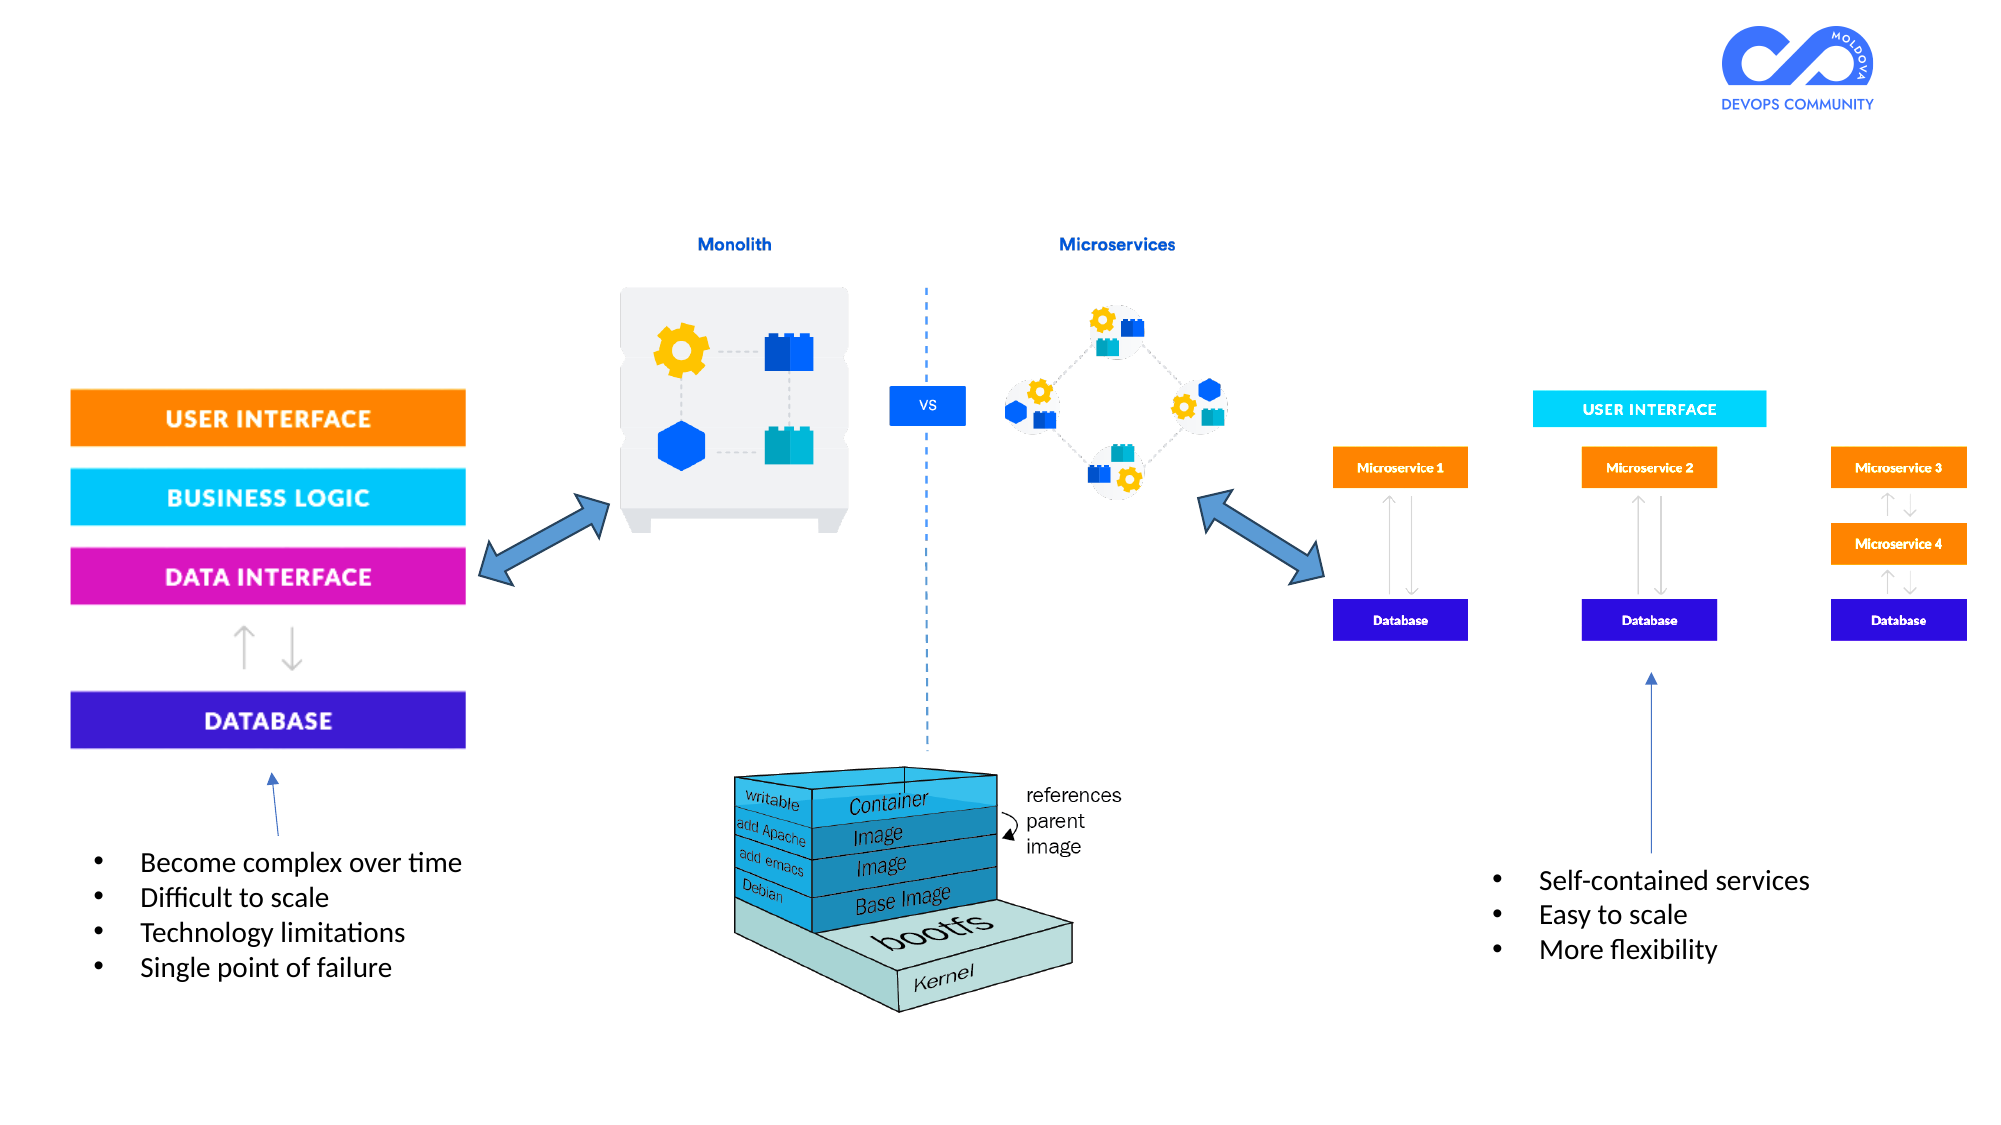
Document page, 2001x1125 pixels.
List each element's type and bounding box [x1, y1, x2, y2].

picture [1722, 26, 1874, 110]
text_box [55, 180, 1982, 1027]
